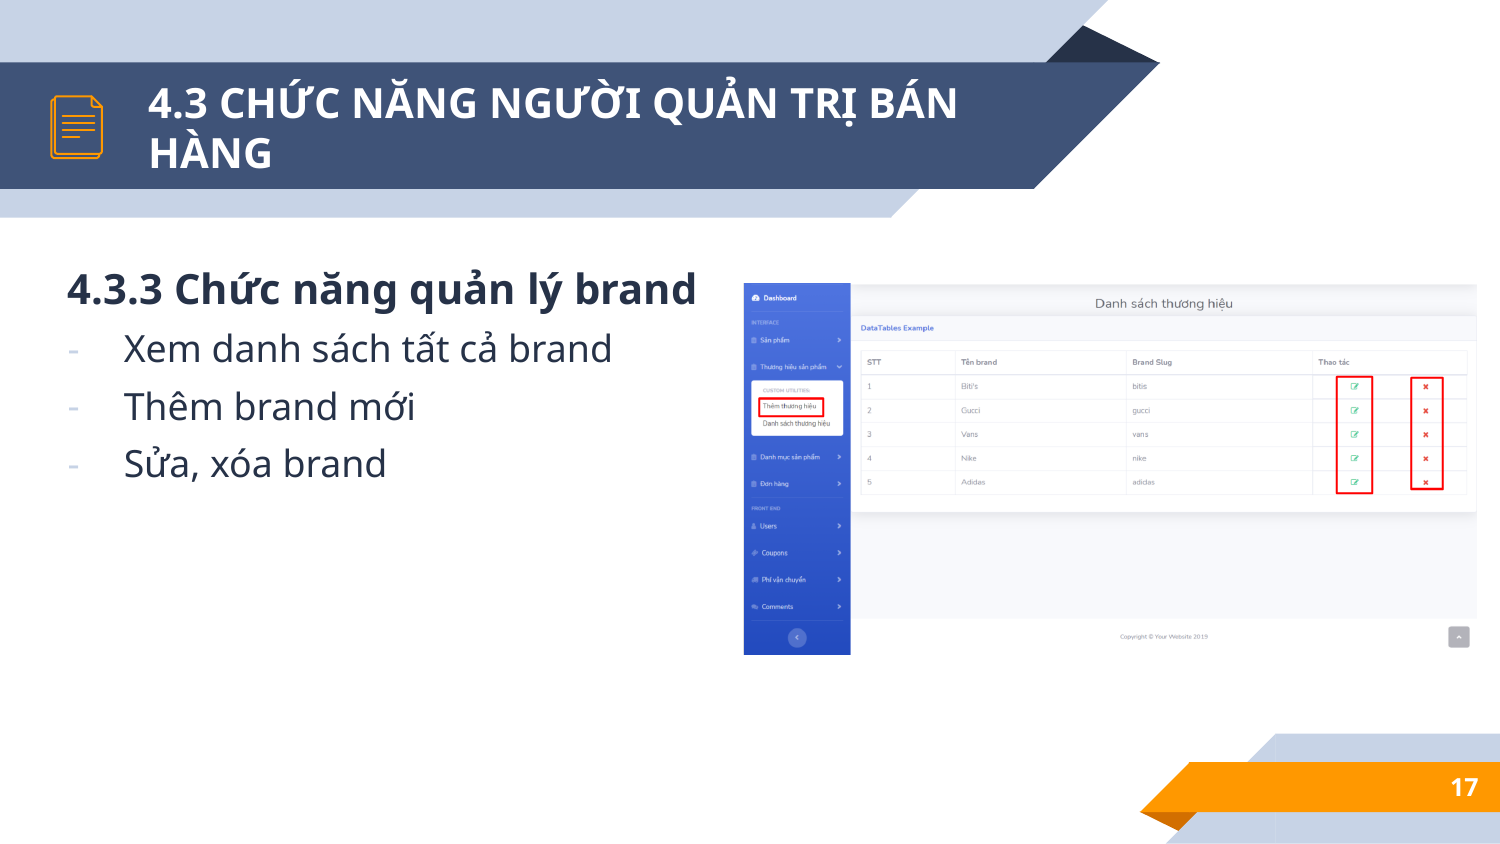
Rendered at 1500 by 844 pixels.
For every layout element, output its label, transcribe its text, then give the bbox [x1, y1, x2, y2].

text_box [50, 96, 103, 159]
picture [742, 283, 1477, 655]
list 4.3.3 Chức năng quản lý brand Xem danh sách tất cả brand Thêm brand mới Sửa, xóa brand [33, 247, 873, 774]
title 4.3 CHỨC NĂNG NGƯỜI QUẢN TRỊ BÁN HÀNG [133, 64, 997, 190]
slide_number 17 [1249, 760, 1494, 813]
